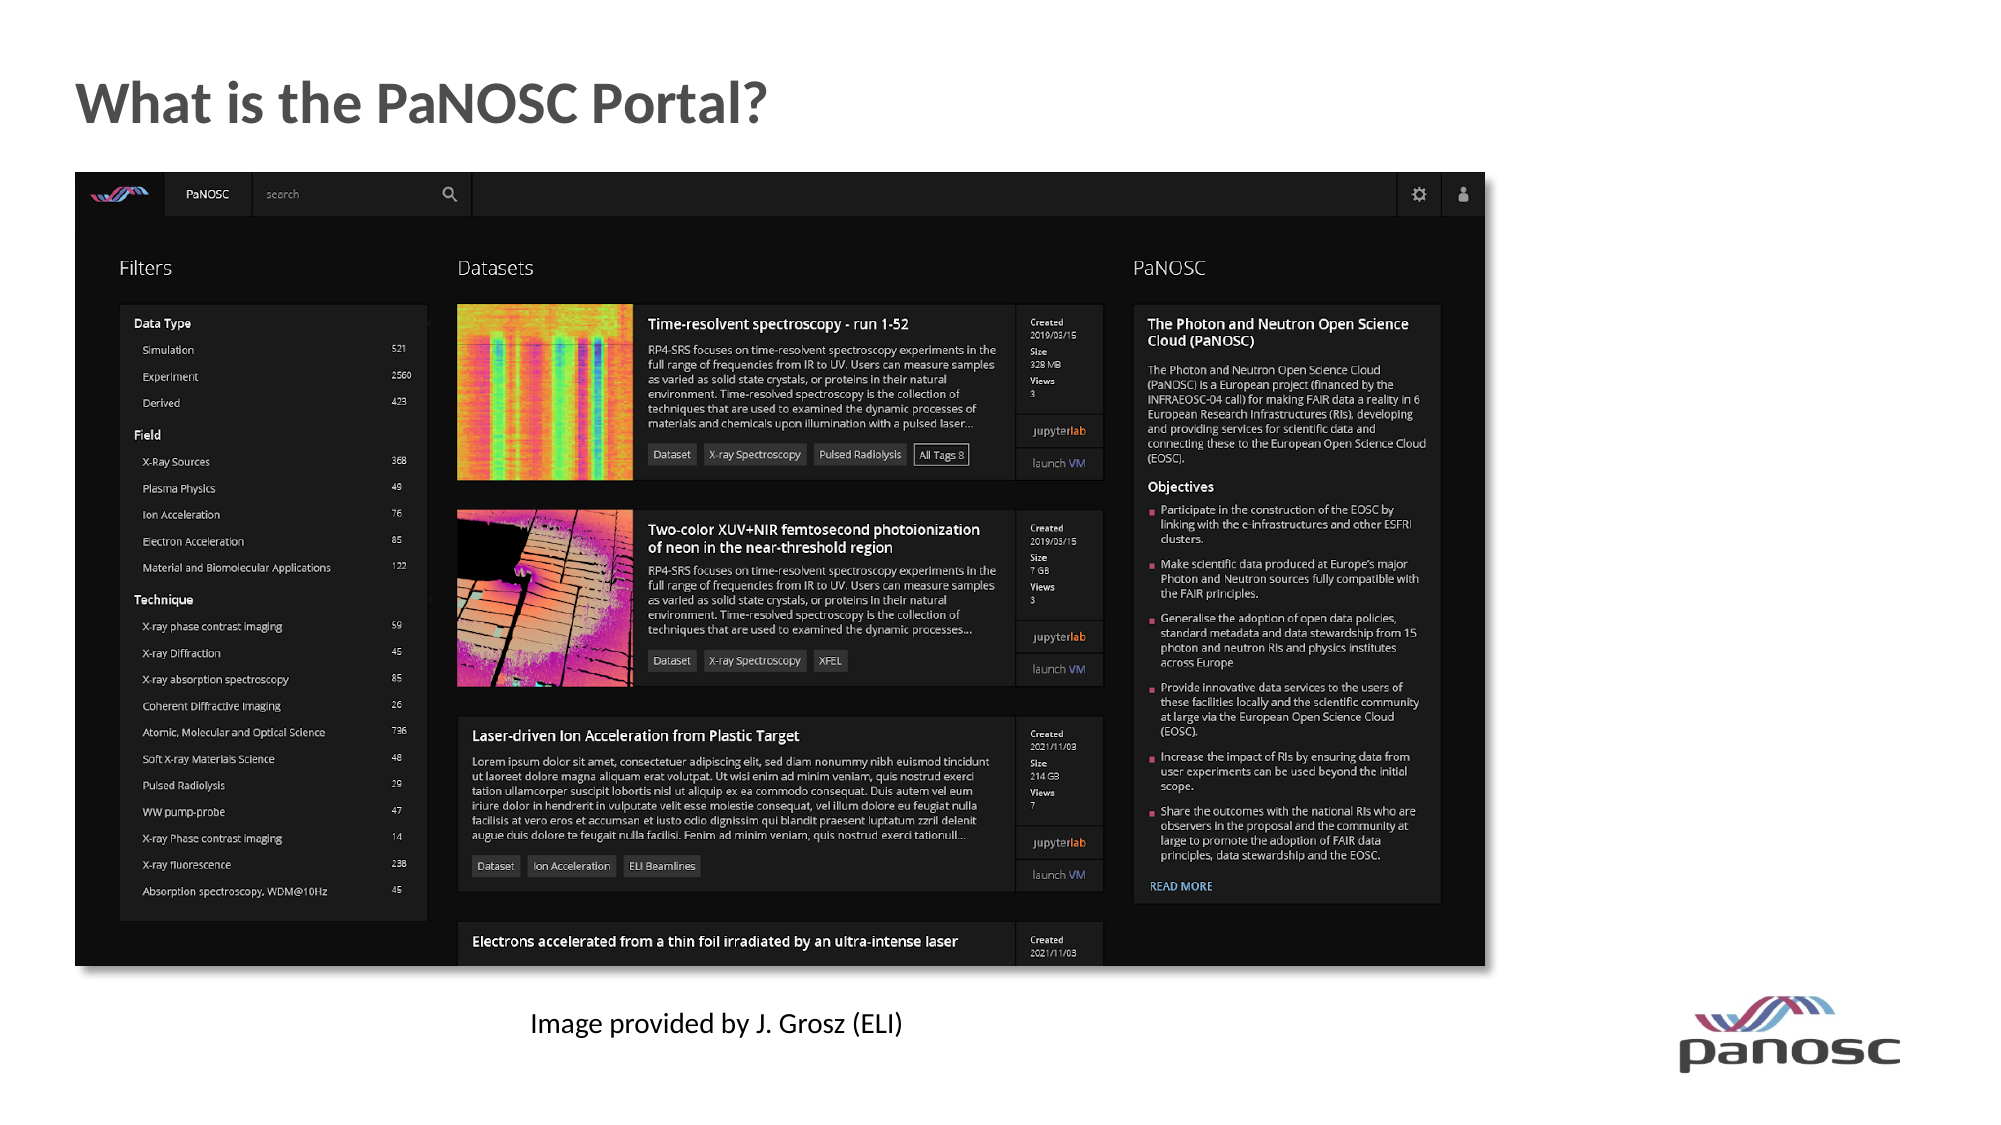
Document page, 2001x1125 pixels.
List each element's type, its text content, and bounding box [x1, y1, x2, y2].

text_box Image provided by J. Grosz (ELI) [515, 996, 1071, 1047]
title What is the PaNOSC Portal? [75, 62, 1275, 136]
picture [1, 172, 1999, 1125]
